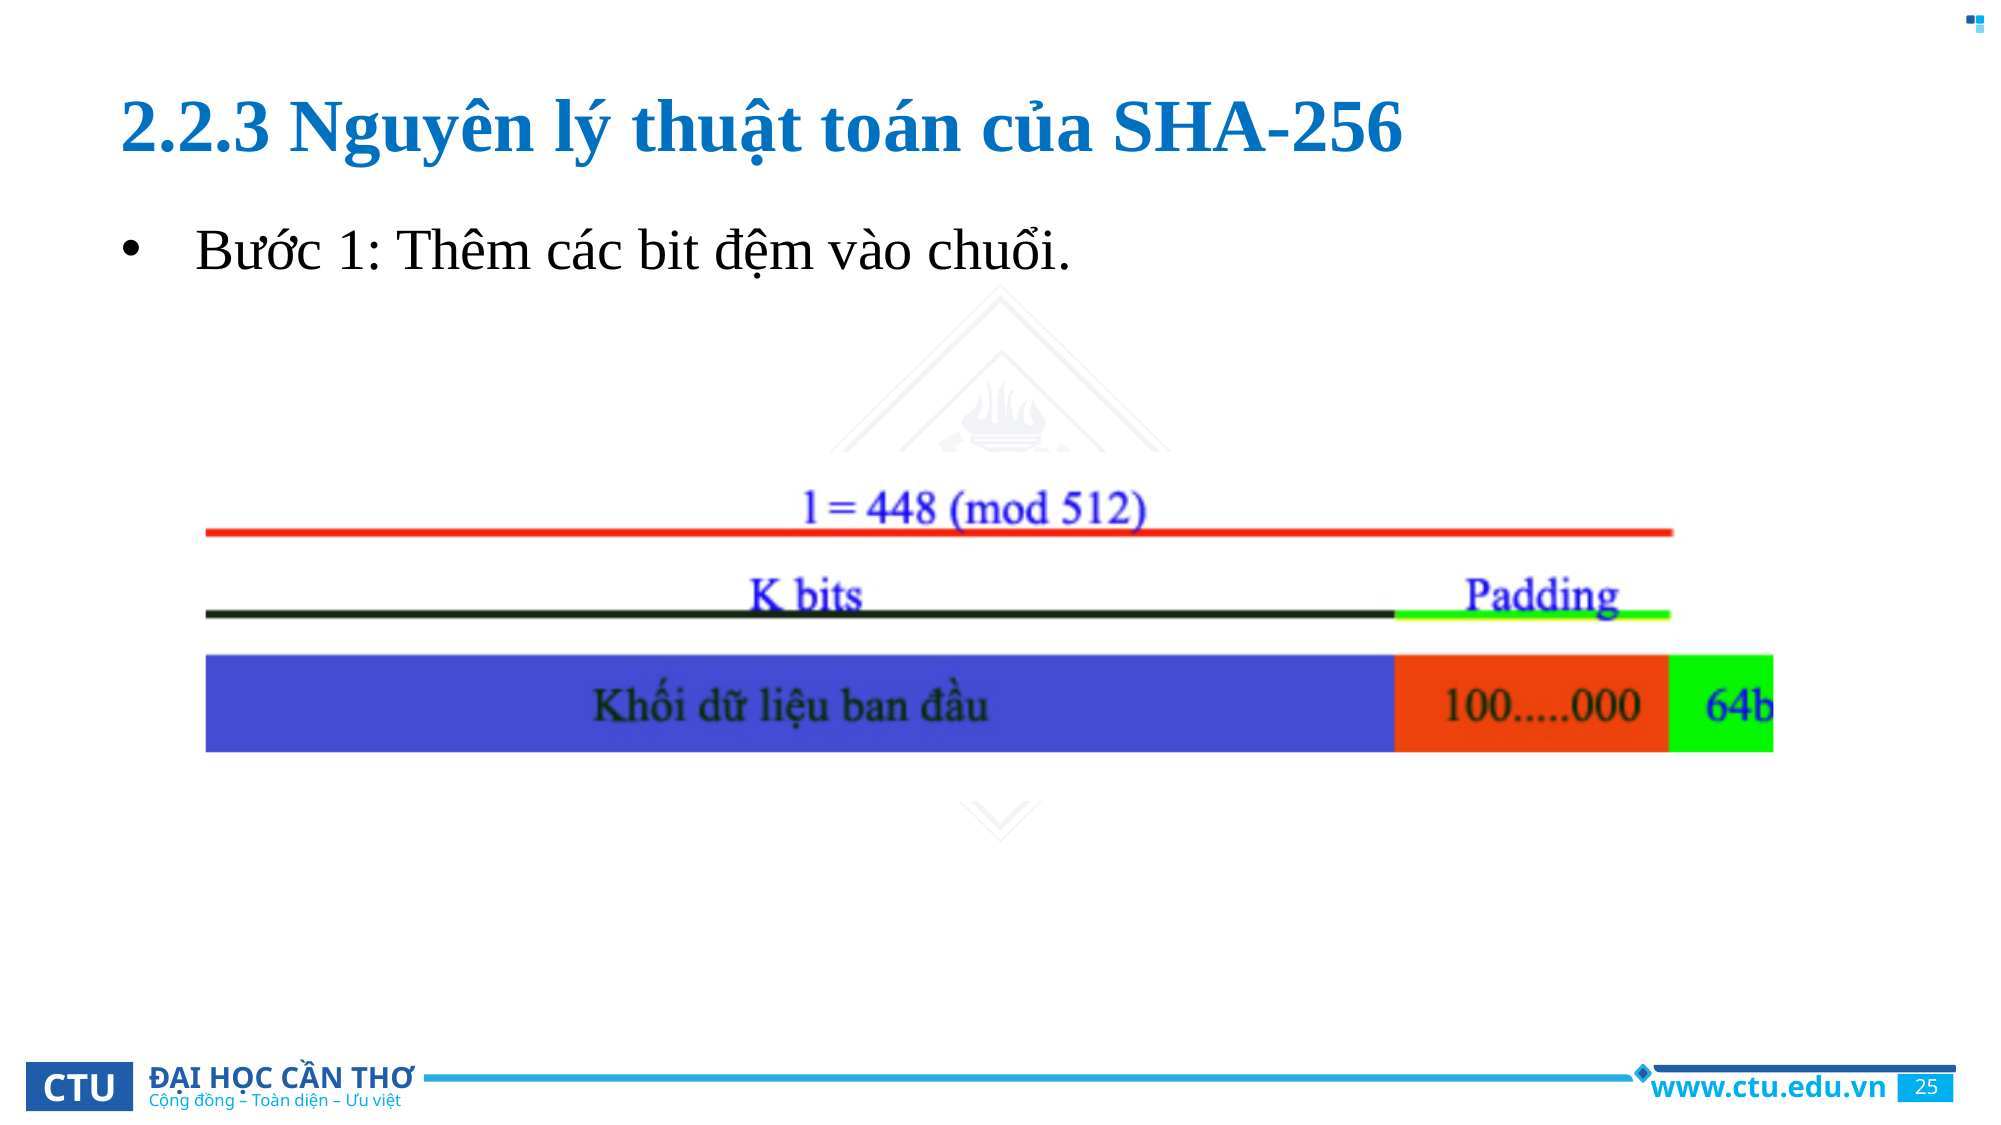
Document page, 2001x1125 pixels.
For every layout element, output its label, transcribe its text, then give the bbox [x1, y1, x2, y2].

title 2.2.3 Nguyên lý thuật toán của SHA-256 [105, 74, 1456, 175]
picture [167, 452, 1833, 801]
subtitle Bước 1: Thêm các bit đệm vào chuổi. [105, 211, 1928, 499]
